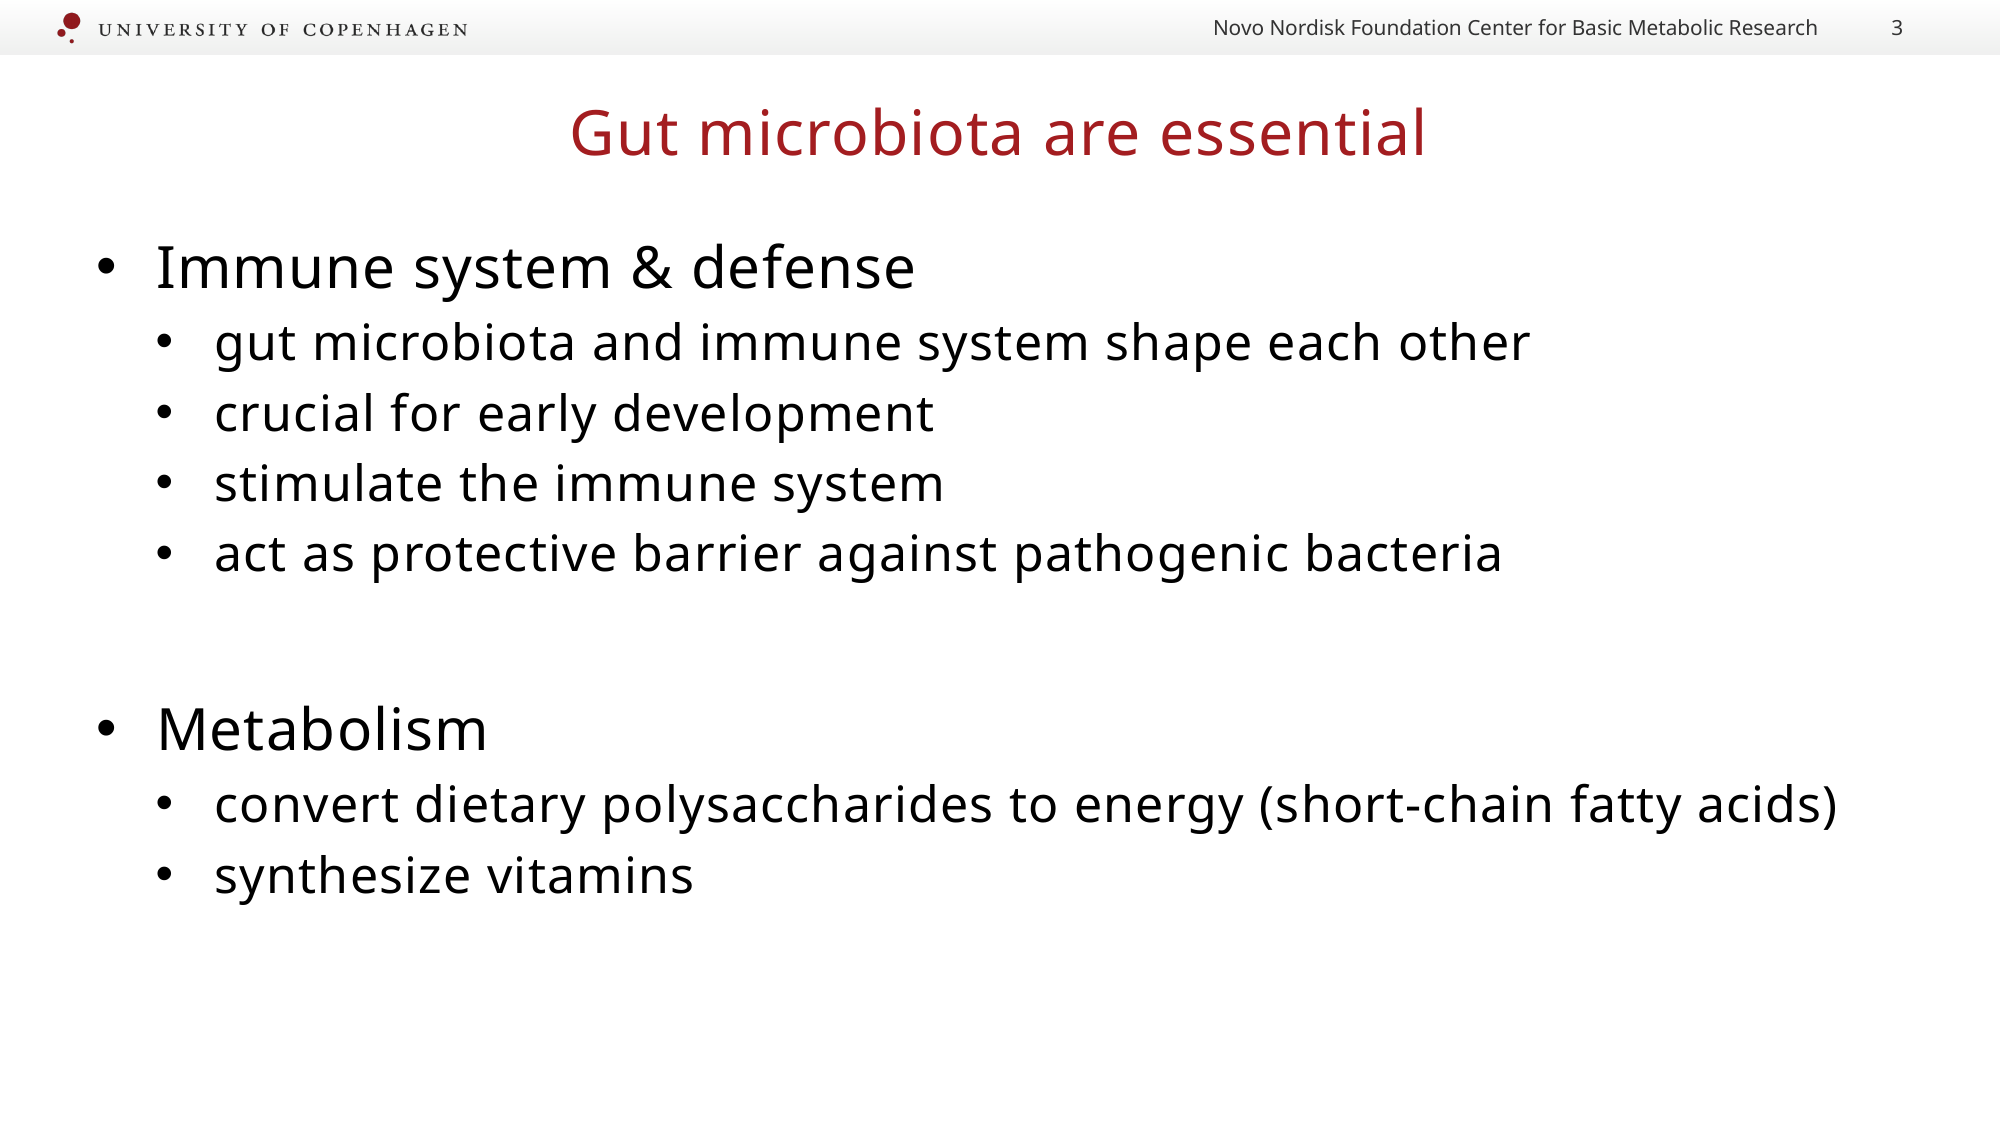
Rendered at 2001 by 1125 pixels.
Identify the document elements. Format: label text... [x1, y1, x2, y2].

picture [92, 15, 475, 42]
footer Novo Nordisk Foundation Center for Basic Metabolic Research [673, 14, 1819, 43]
slide_number 3 [1840, 14, 1904, 43]
title Gut microbiota are essential [96, 59, 1904, 201]
list Immune system & defense gut microbiota and immune system shape each other crucial for early development stimulate the immune system act as protective barrier against pathogenic bacteria Metabolism convert dietary polysaccharides to energy (short-chain fatty acids) synthesize vitamins [96, 230, 1904, 1058]
